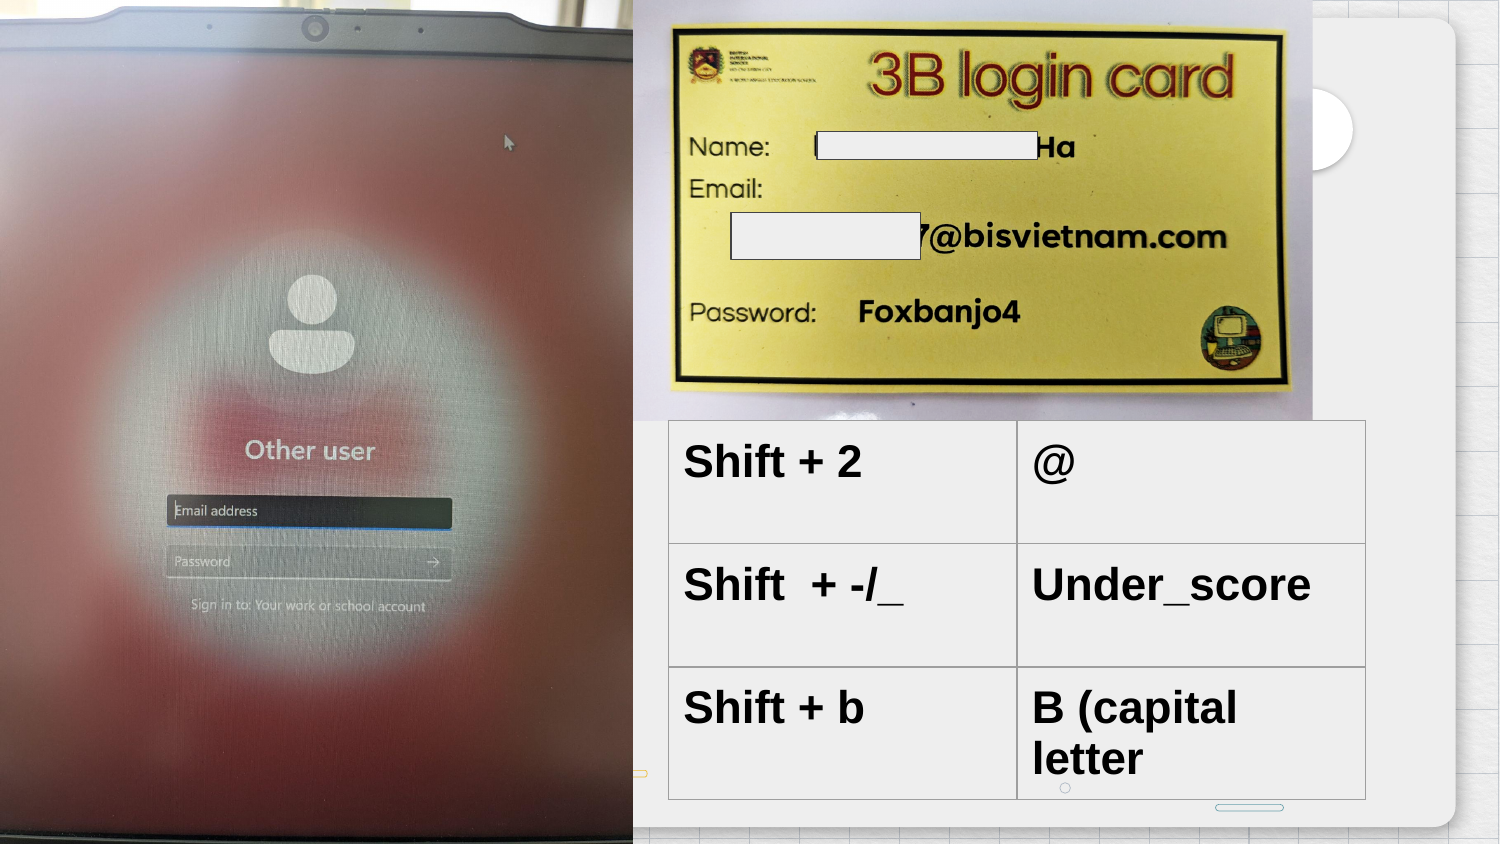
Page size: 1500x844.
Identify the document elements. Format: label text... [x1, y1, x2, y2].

table_cell Shift + -/_ [669, 544, 1016, 666]
picture [0, 0, 633, 844]
table_header Shift + 2 [669, 429, 1016, 543]
table_cell Under_score [1018, 544, 1365, 666]
table_header @ [1018, 421, 1365, 543]
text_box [634, 0, 1313, 421]
table_cell Shift + b [669, 668, 1016, 799]
table_cell B (capital letter [1018, 668, 1365, 799]
